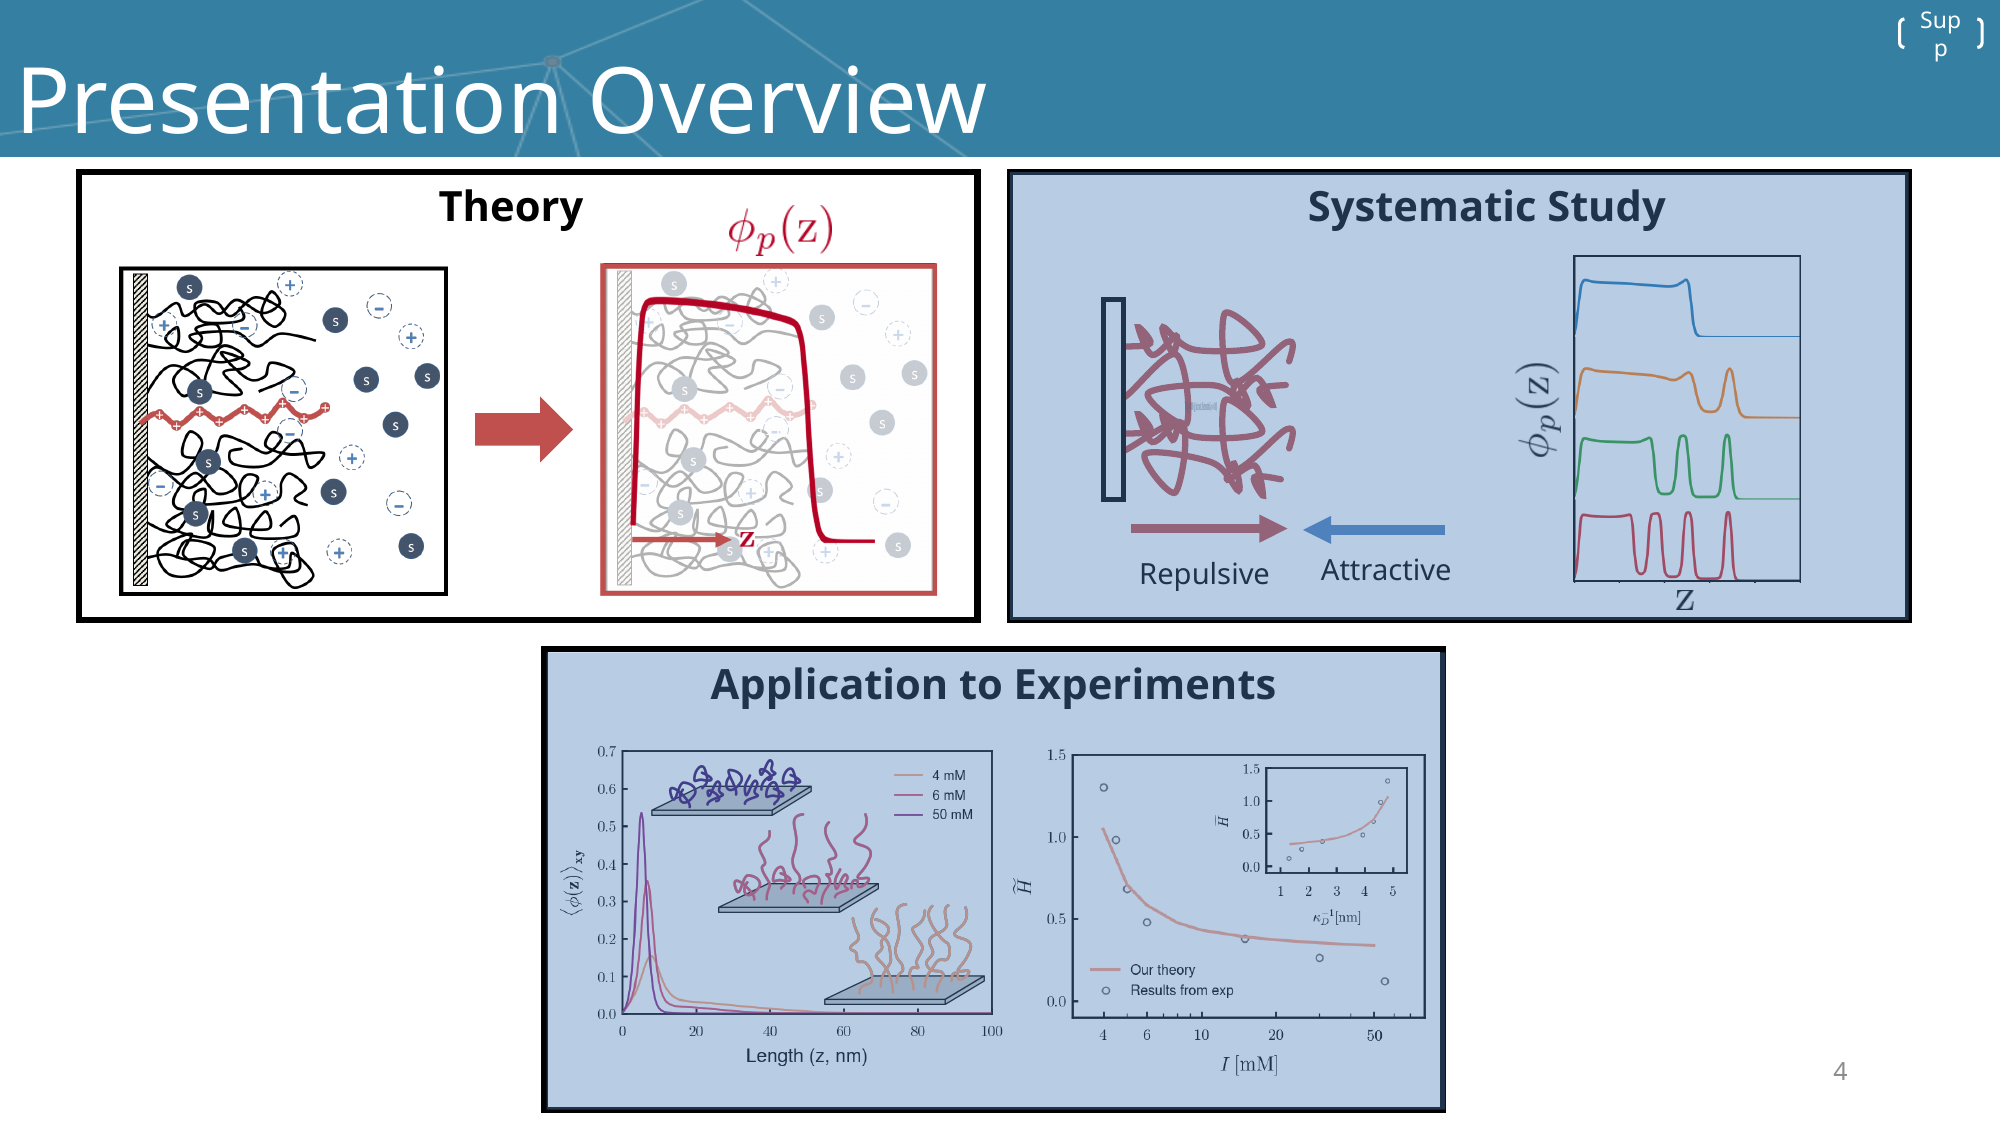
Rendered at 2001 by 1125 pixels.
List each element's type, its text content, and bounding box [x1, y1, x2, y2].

slide_number 4 [1446, 1042, 1863, 1103]
picture [1008, 742, 1431, 1083]
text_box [553, 739, 1009, 1072]
text_box [1009, 171, 1910, 621]
text_box [543, 648, 1444, 1111]
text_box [119, 206, 938, 596]
text_box [546, 651, 1446, 1111]
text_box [1515, 252, 1815, 610]
title Presentation Overview [0, 22, 1725, 154]
text_box [78, 171, 979, 621]
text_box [1103, 299, 1471, 599]
